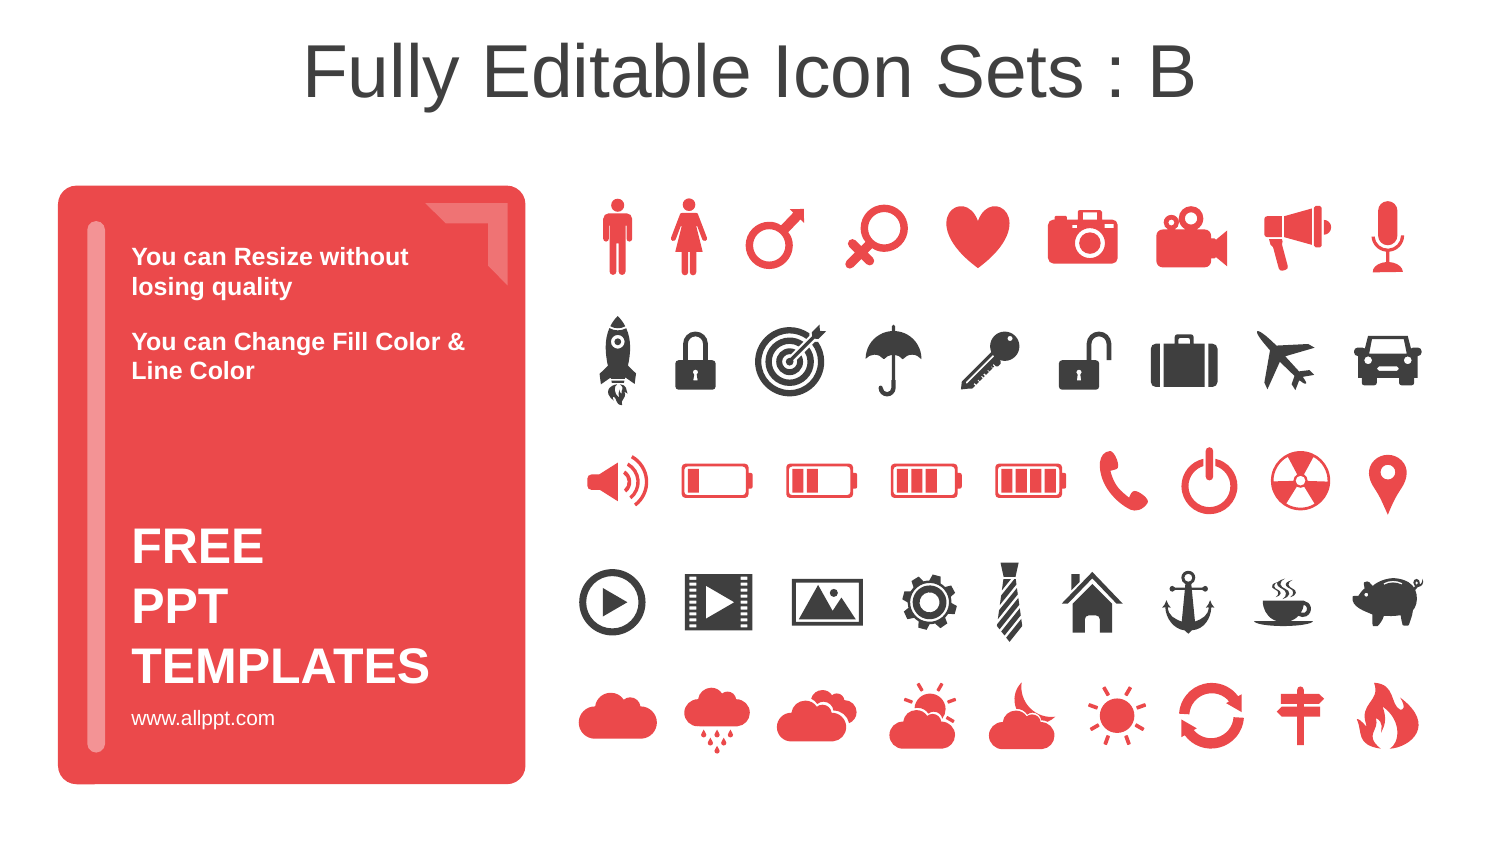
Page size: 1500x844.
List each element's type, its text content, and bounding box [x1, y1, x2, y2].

text_box [682, 685, 752, 756]
text_box [888, 461, 964, 500]
text_box [790, 577, 865, 628]
text_box www.allppt.com [116, 701, 483, 737]
text_box [621, 453, 651, 509]
text_box [1351, 333, 1424, 388]
list Fully Editable Icon Sets : B [0, 20, 1500, 115]
text_box [679, 461, 755, 500]
text_box [900, 572, 960, 632]
text_box [958, 329, 1022, 392]
text_box [986, 680, 1058, 752]
text_box [1176, 680, 1247, 751]
text_box [1354, 680, 1421, 751]
text_box [1252, 576, 1315, 629]
text_box FREE PPT TEMPLATES [116, 505, 483, 701]
text_box [597, 313, 639, 408]
text_box [1086, 684, 1149, 747]
text_box [577, 567, 648, 638]
text_box [1254, 329, 1317, 393]
text_box [576, 690, 659, 741]
text_box [683, 572, 755, 633]
text_box [1268, 448, 1333, 513]
text_box [1097, 448, 1150, 513]
text_box [1056, 329, 1114, 392]
text_box [1274, 684, 1327, 748]
text_box [1369, 199, 1407, 275]
text_box [743, 206, 807, 272]
text_box [1366, 452, 1409, 517]
text_box [585, 460, 620, 504]
text_box [784, 461, 860, 500]
text_box [863, 322, 924, 399]
text_box [994, 560, 1025, 644]
text_box [673, 329, 718, 392]
text_box [993, 461, 1069, 500]
text_box [1350, 576, 1426, 629]
text_box You can Resize without losing quality [116, 233, 483, 309]
text_box [774, 687, 859, 744]
text_box [1179, 445, 1240, 517]
text_box [1045, 207, 1120, 266]
text_box [1262, 203, 1334, 273]
text_box [843, 202, 910, 271]
text_box [1148, 332, 1220, 390]
text_box [1154, 204, 1230, 270]
text_box [752, 322, 829, 399]
text_box [669, 196, 709, 278]
text_box You can Change Fill Color & Line Color [116, 317, 483, 393]
text_box [601, 196, 635, 277]
text_box [1059, 569, 1125, 635]
text_box [1160, 568, 1217, 636]
text_box [944, 204, 1012, 270]
text_box [887, 680, 959, 751]
